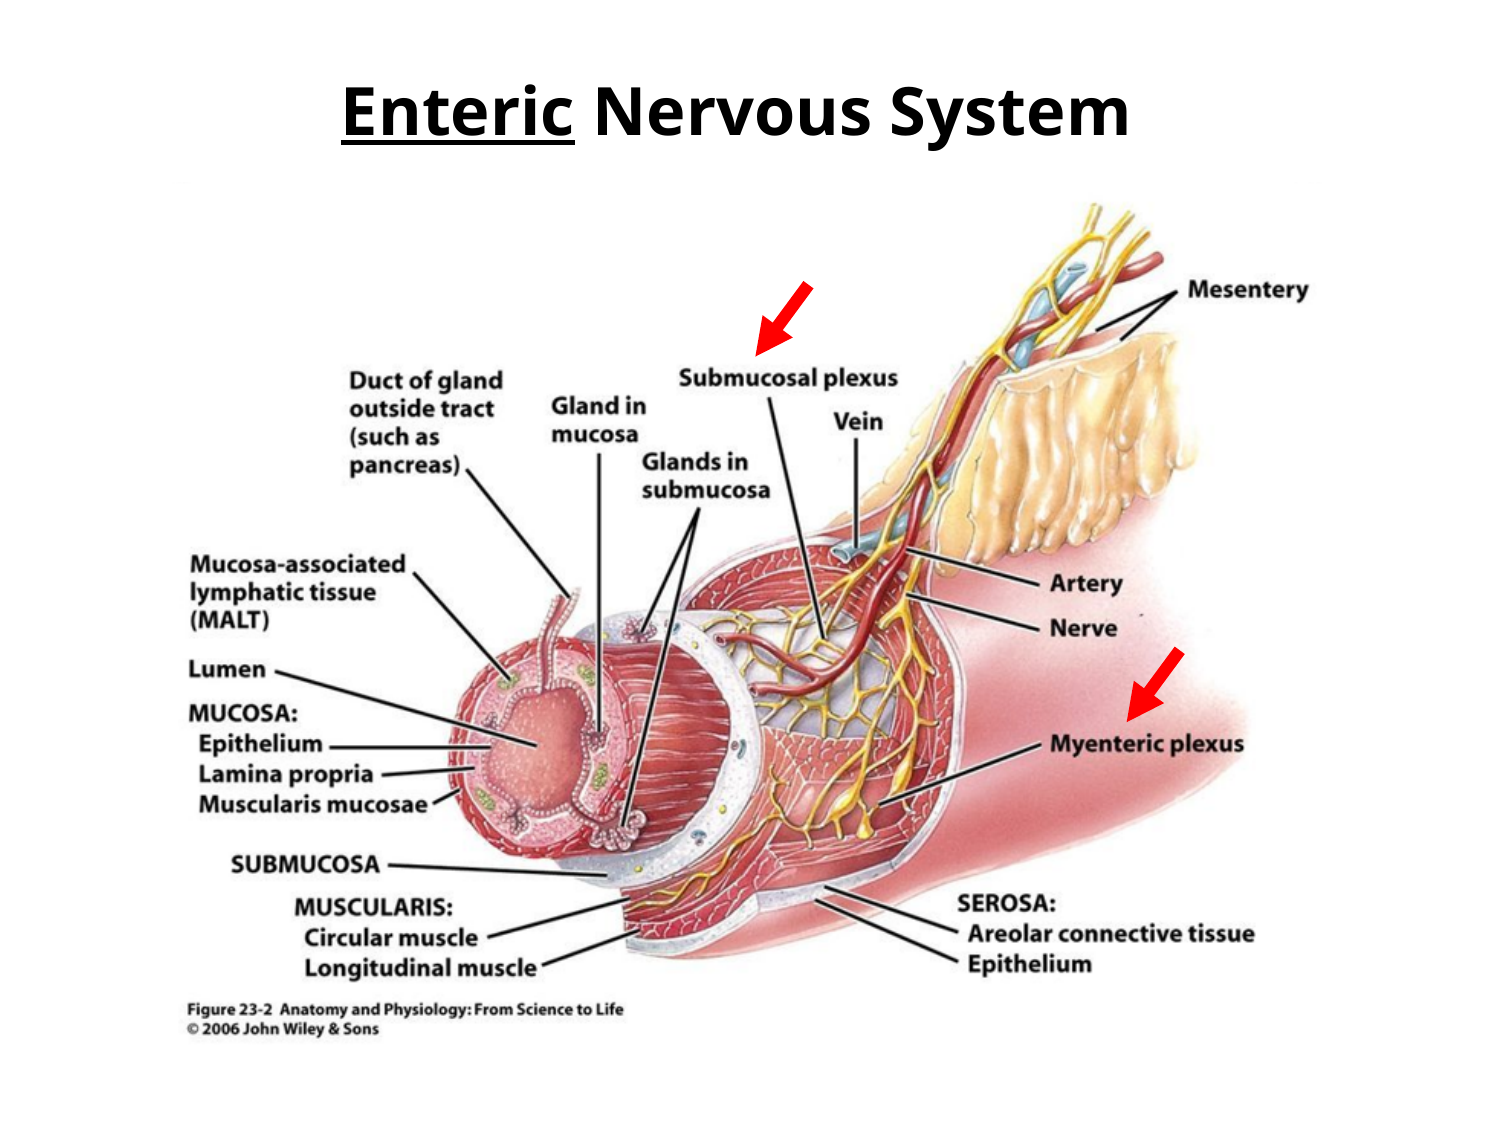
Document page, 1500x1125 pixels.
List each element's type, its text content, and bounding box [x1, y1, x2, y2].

picture [171, 182, 1323, 1045]
text_box Enteric Nervous System [340, 58, 1259, 149]
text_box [755, 284, 809, 357]
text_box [1126, 650, 1180, 723]
